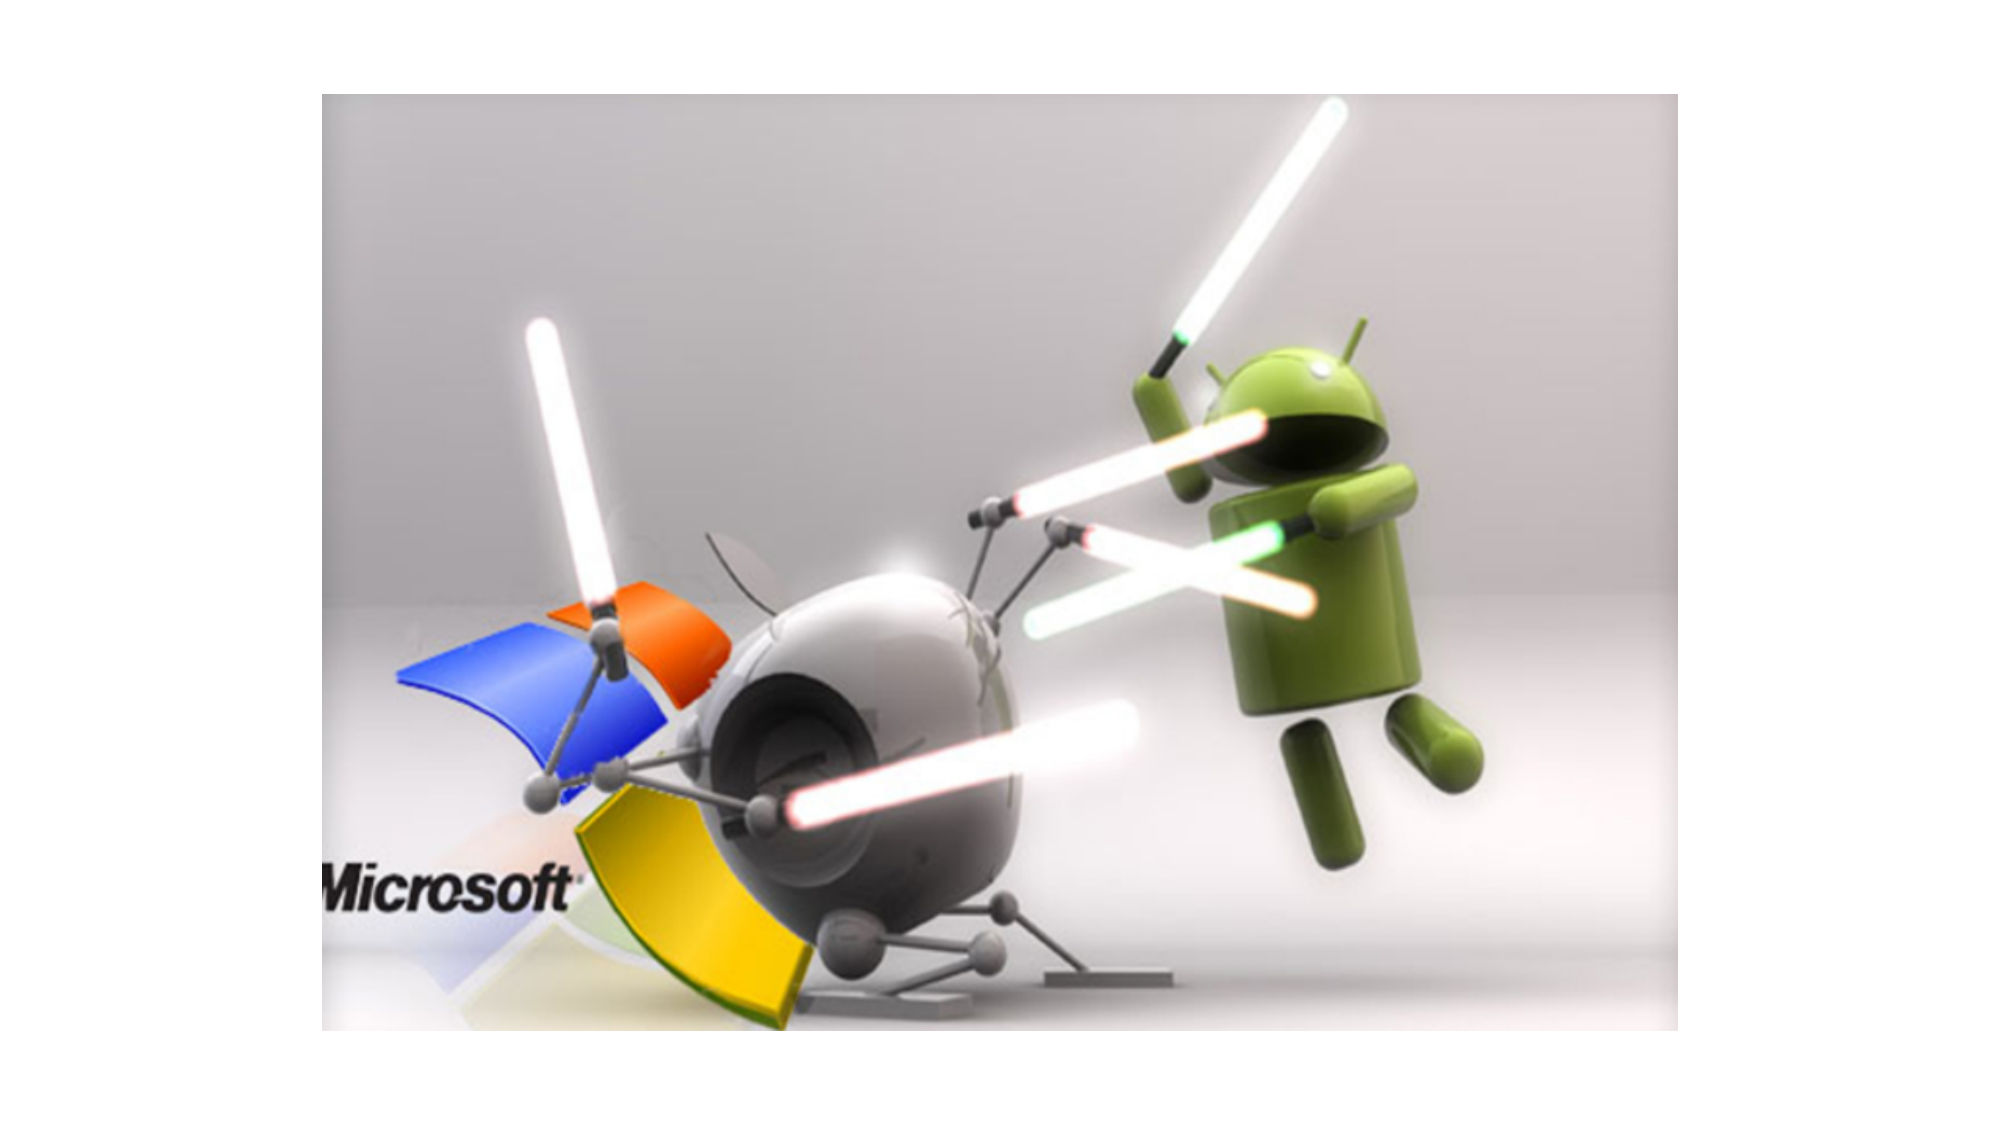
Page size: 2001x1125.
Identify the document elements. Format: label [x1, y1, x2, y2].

picture [322, 94, 1678, 1031]
